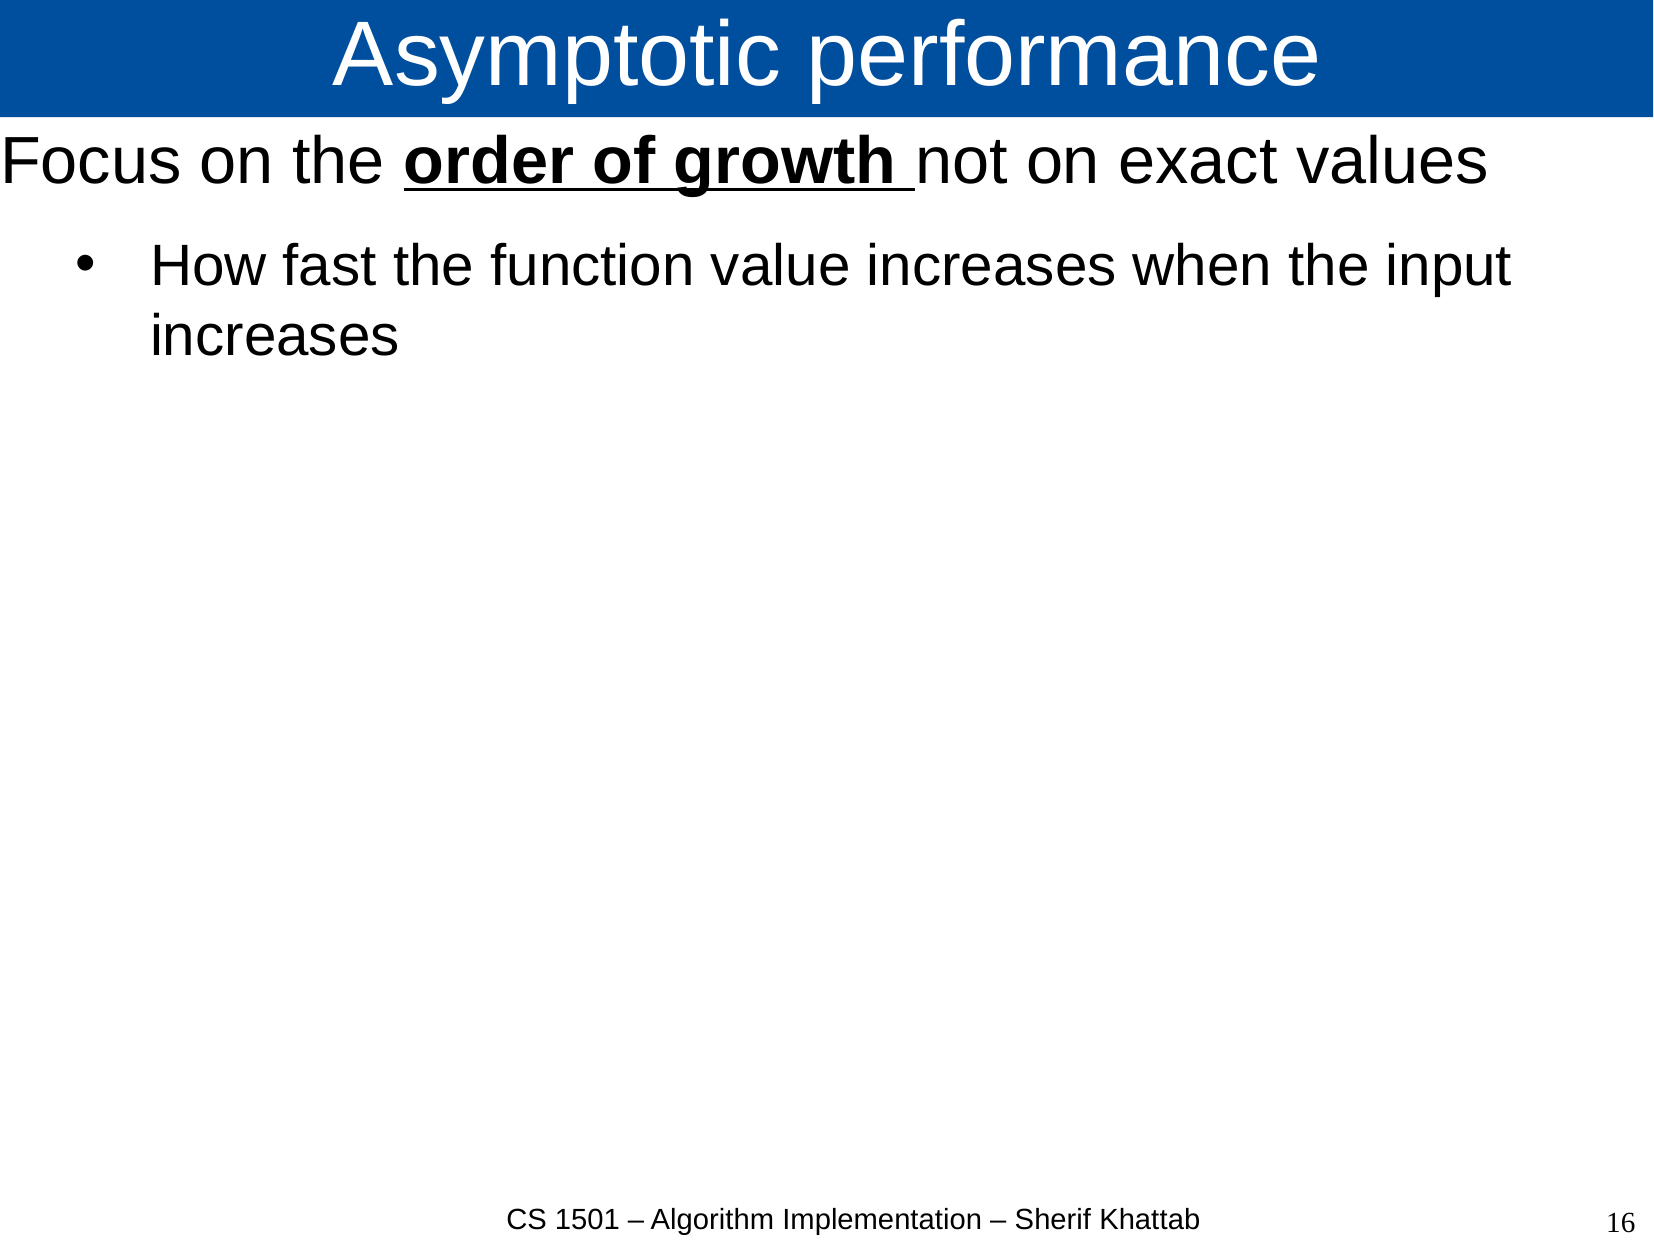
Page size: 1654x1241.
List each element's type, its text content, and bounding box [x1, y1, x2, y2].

slide_number 16 [1272, 1178, 1653, 1241]
list Focus on the order of growth not on exact values How fast the function value increases when the input increases [0, 117, 1654, 1202]
footer CS 1501 – Algorithm Implementation – Sherif Khattab [460, 1202, 1248, 1241]
title Asymptotic performance [0, 0, 1654, 117]
